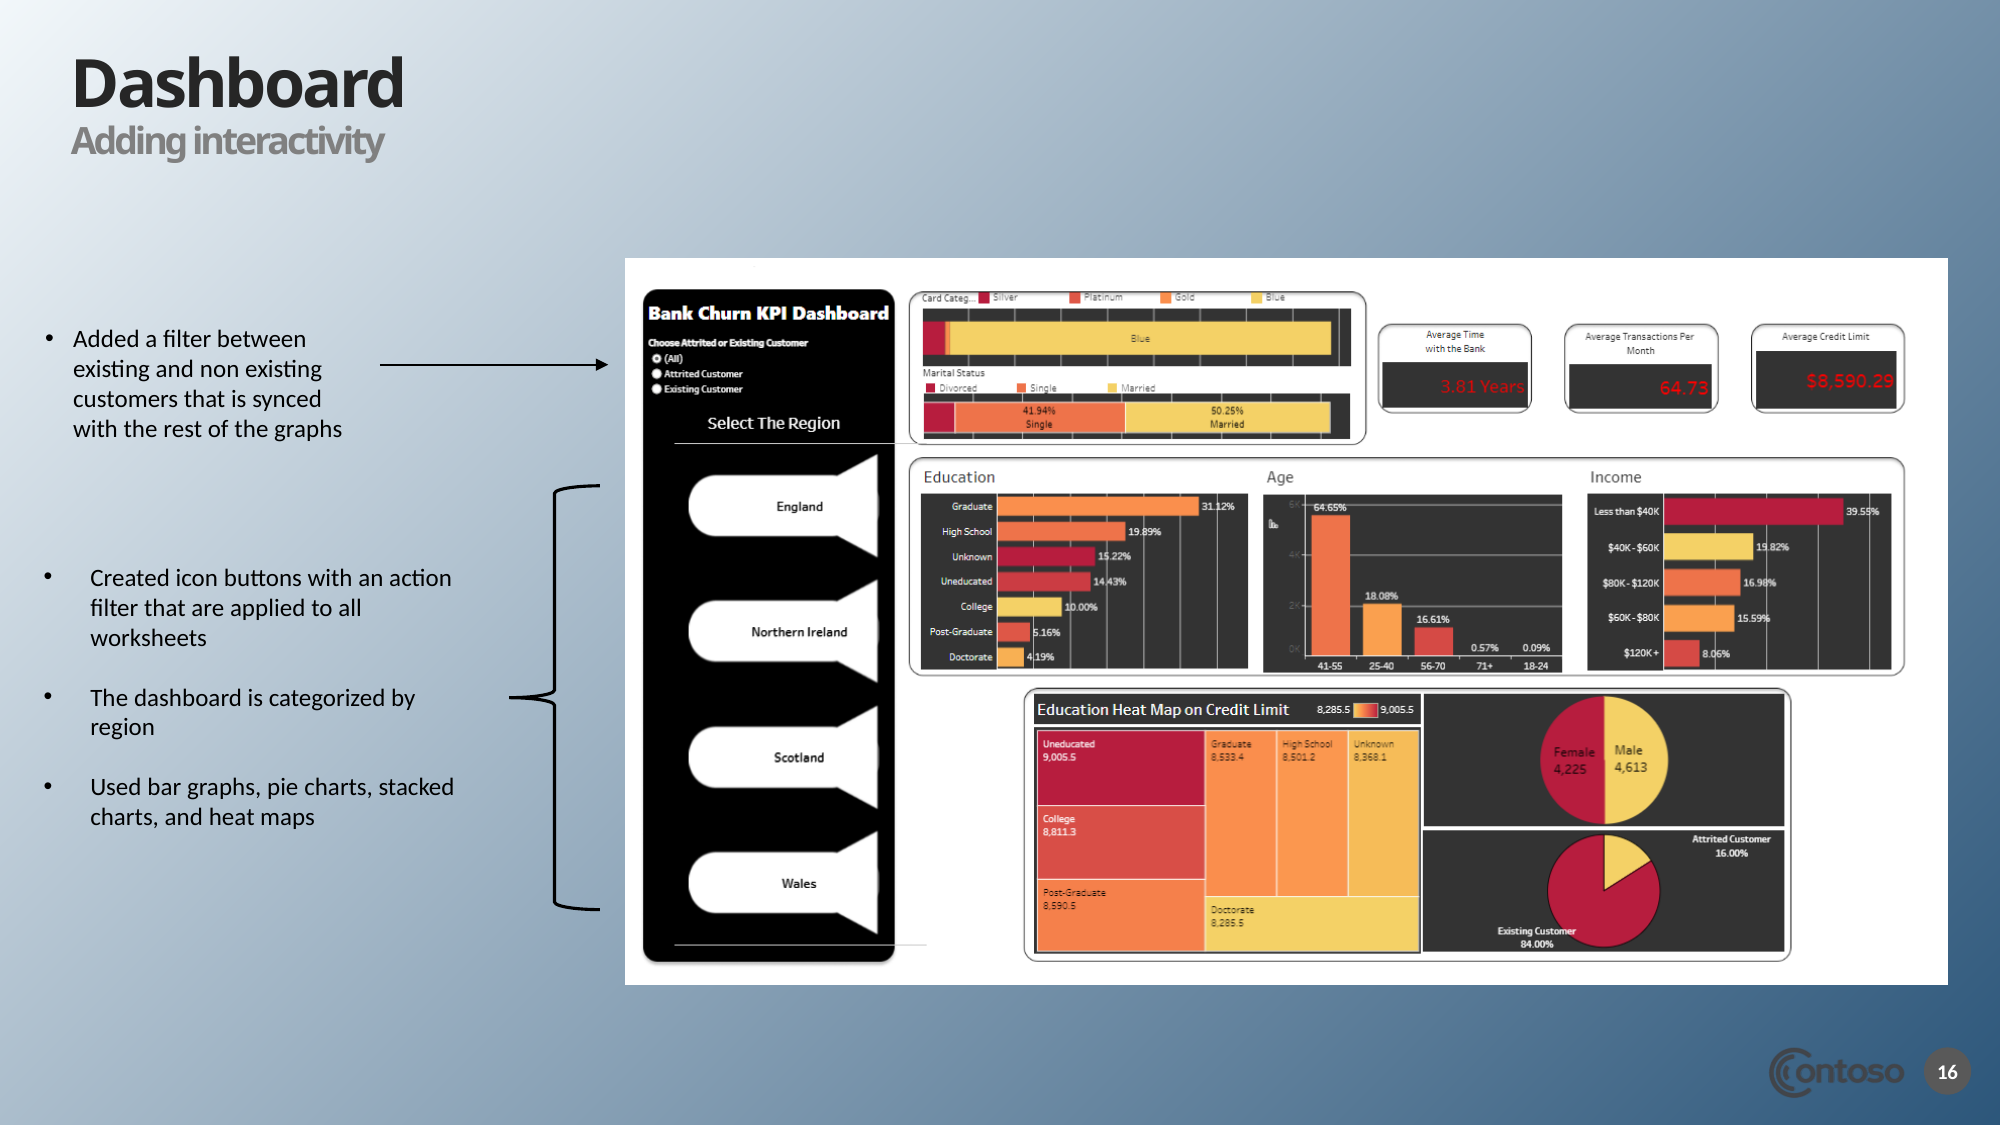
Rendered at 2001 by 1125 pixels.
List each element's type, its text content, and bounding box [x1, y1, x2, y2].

picture [625, 258, 1948, 985]
text_box Added a filter between existing and non existing customers that is synced with the rest of the graphs [30, 315, 380, 450]
text_box Created icon buttons with an action filter that are applied to all worksheets The dashboard is categorized by region Used bar graphs, pie charts, stacked charts, and heat maps [28, 553, 494, 838]
text_box [509, 484, 600, 912]
slide_number 16 [1923, 1047, 1972, 1095]
title Dashboard Adding interactivity [70, 70, 1735, 142]
